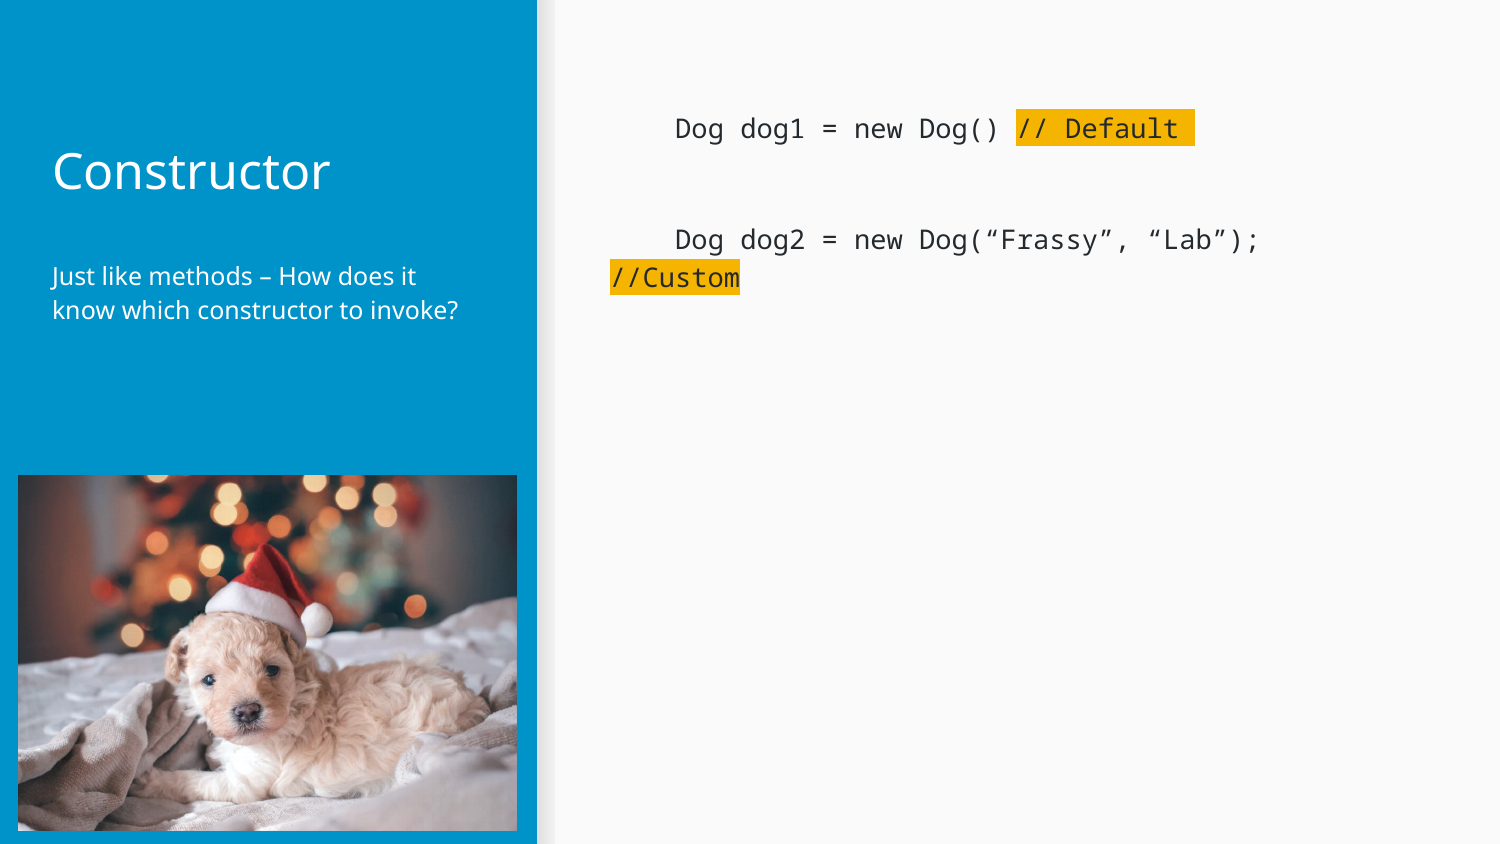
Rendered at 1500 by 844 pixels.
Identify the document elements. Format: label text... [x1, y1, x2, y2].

picture [19, 476, 516, 830]
list Just like methods – How does it know which constructor to invoke? [37, 240, 498, 474]
title Constructor [37, 58, 498, 216]
list Dog dog1 = new Dog() // Default Dog dog2 = new Dog(“Frassy”, “Lab”); //Custom [595, 58, 1438, 771]
